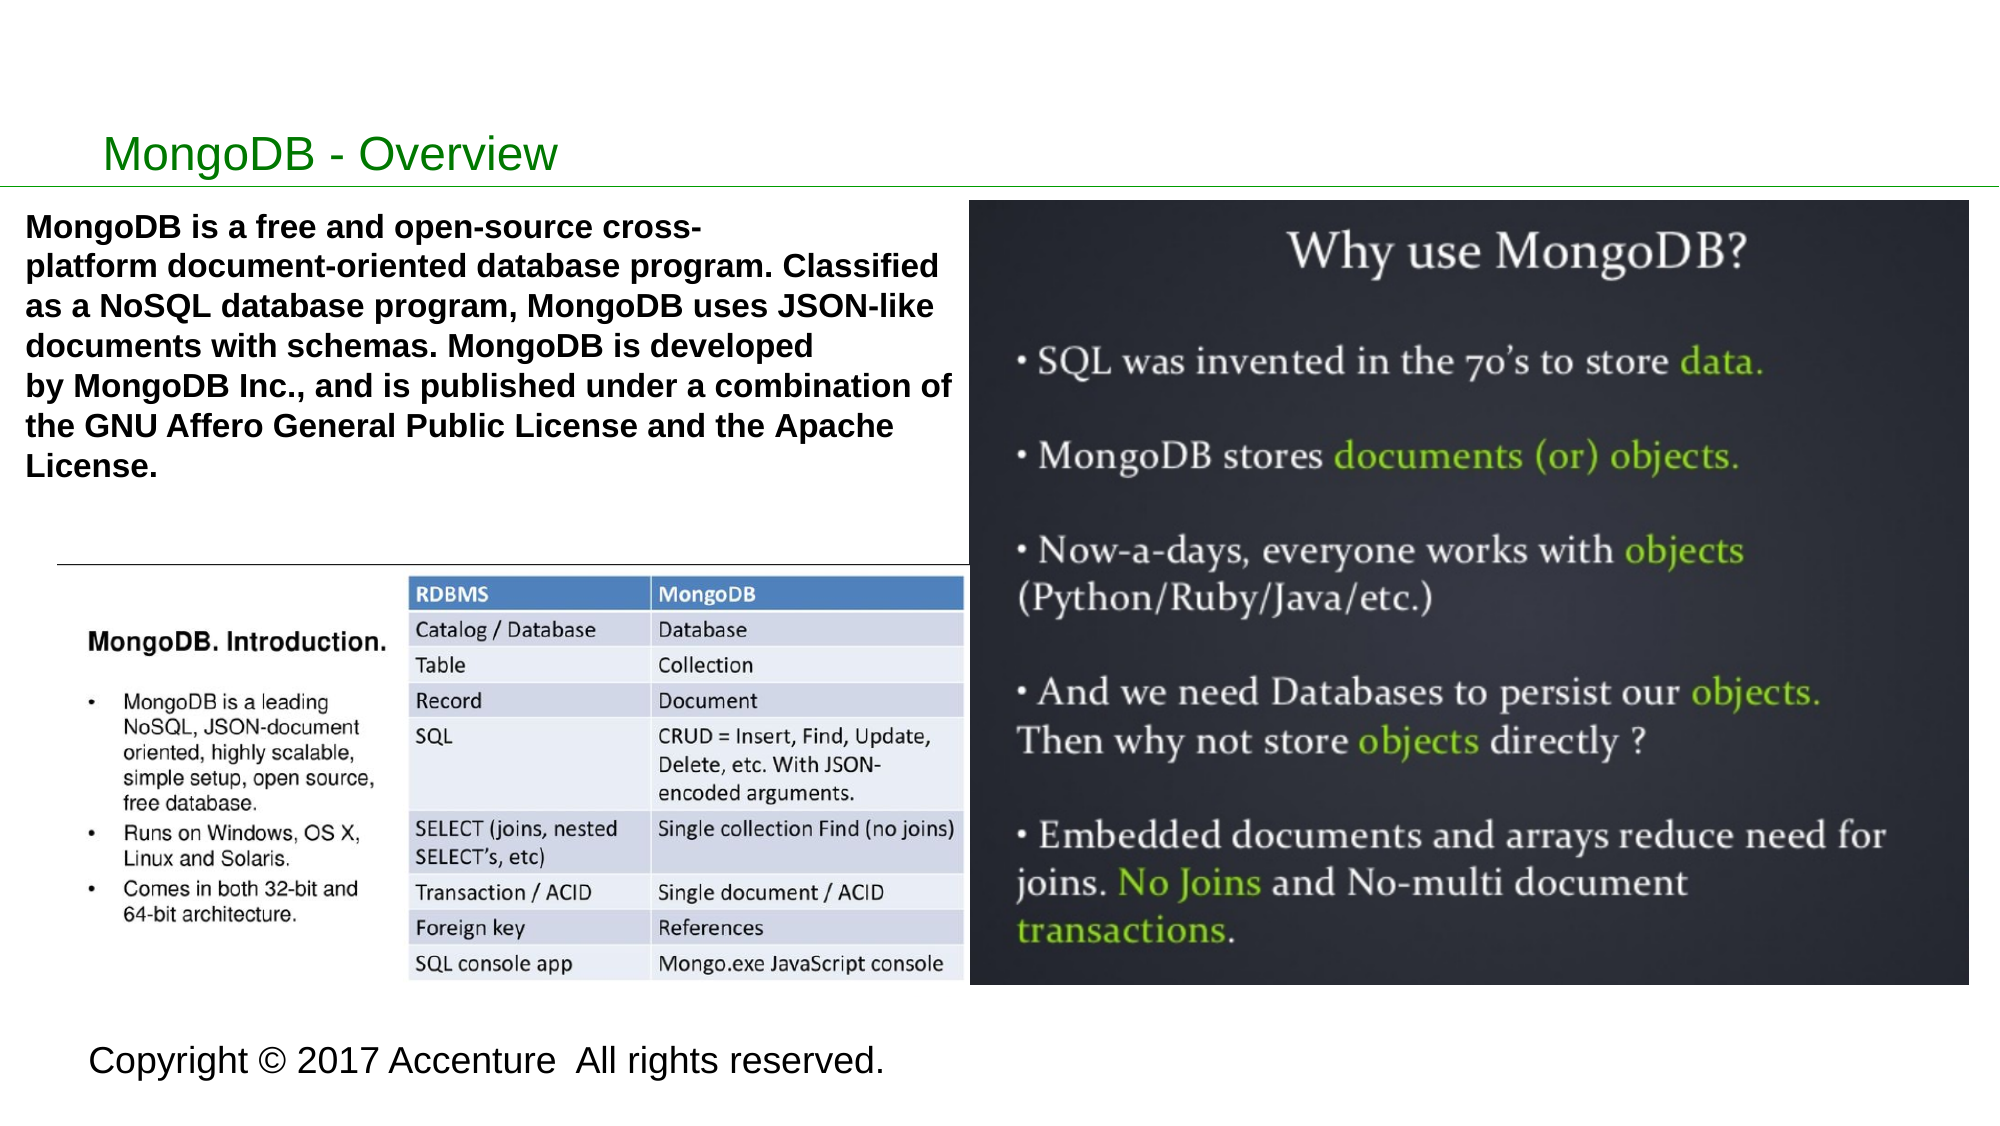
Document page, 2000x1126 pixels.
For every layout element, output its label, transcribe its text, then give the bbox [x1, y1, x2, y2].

title MongoDB - Overview [102, 0, 1897, 180]
picture [57, 199, 1970, 997]
text_box Copyright © 2017 Accenture All rights reserved. [73, 1029, 954, 1056]
list MongoDB is a free and open-source cross-platform document-oriented database program. Classified as a NoSQL database program, MongoDB uses JSON-like documents with schemas. MongoDB is developed by MongoDB Inc., and is published under a combination of the GNU Affero General Public License and the Apache License. [25, 194, 954, 532]
